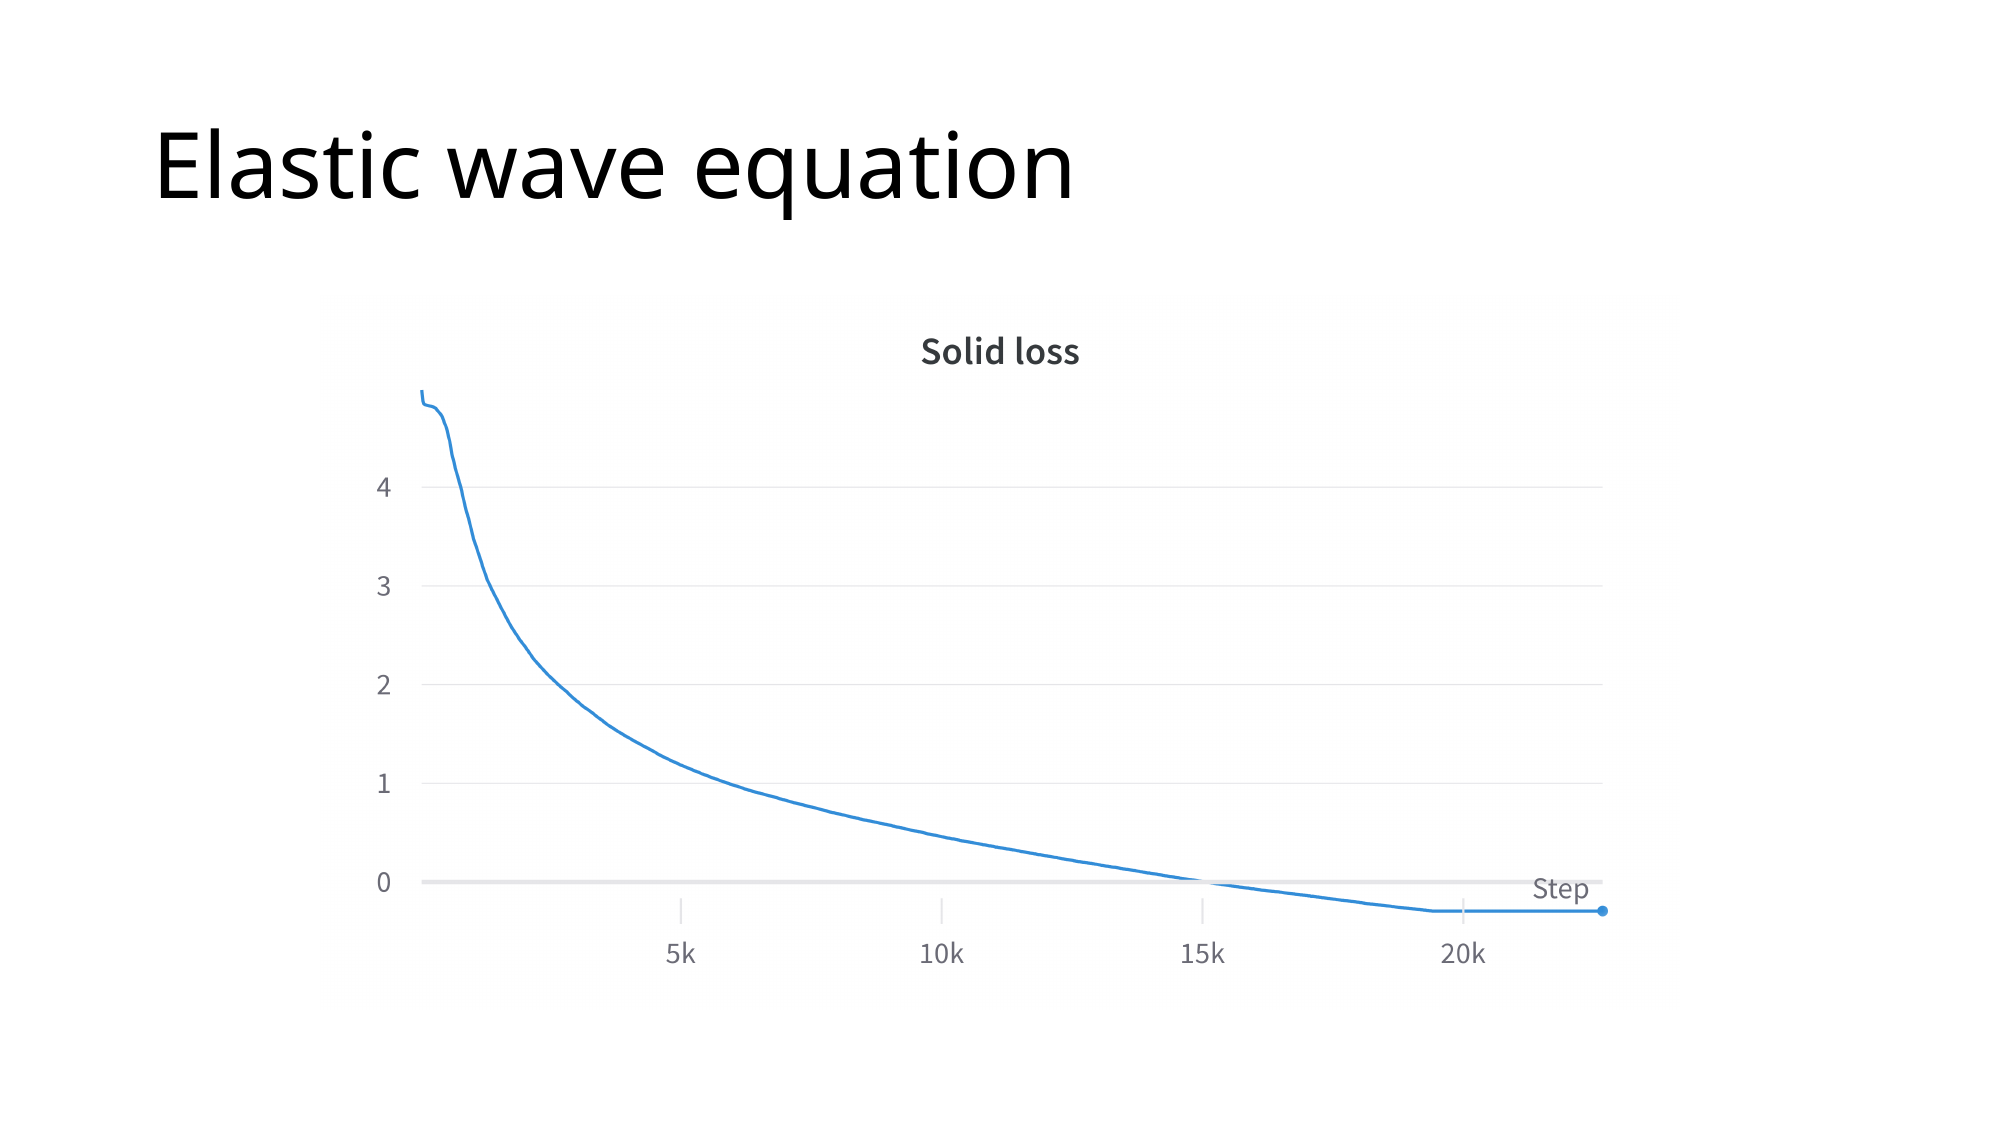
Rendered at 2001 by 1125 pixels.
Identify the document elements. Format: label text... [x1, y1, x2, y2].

title Elastic wave equation [137, 59, 1863, 278]
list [320, 295, 1680, 1010]
